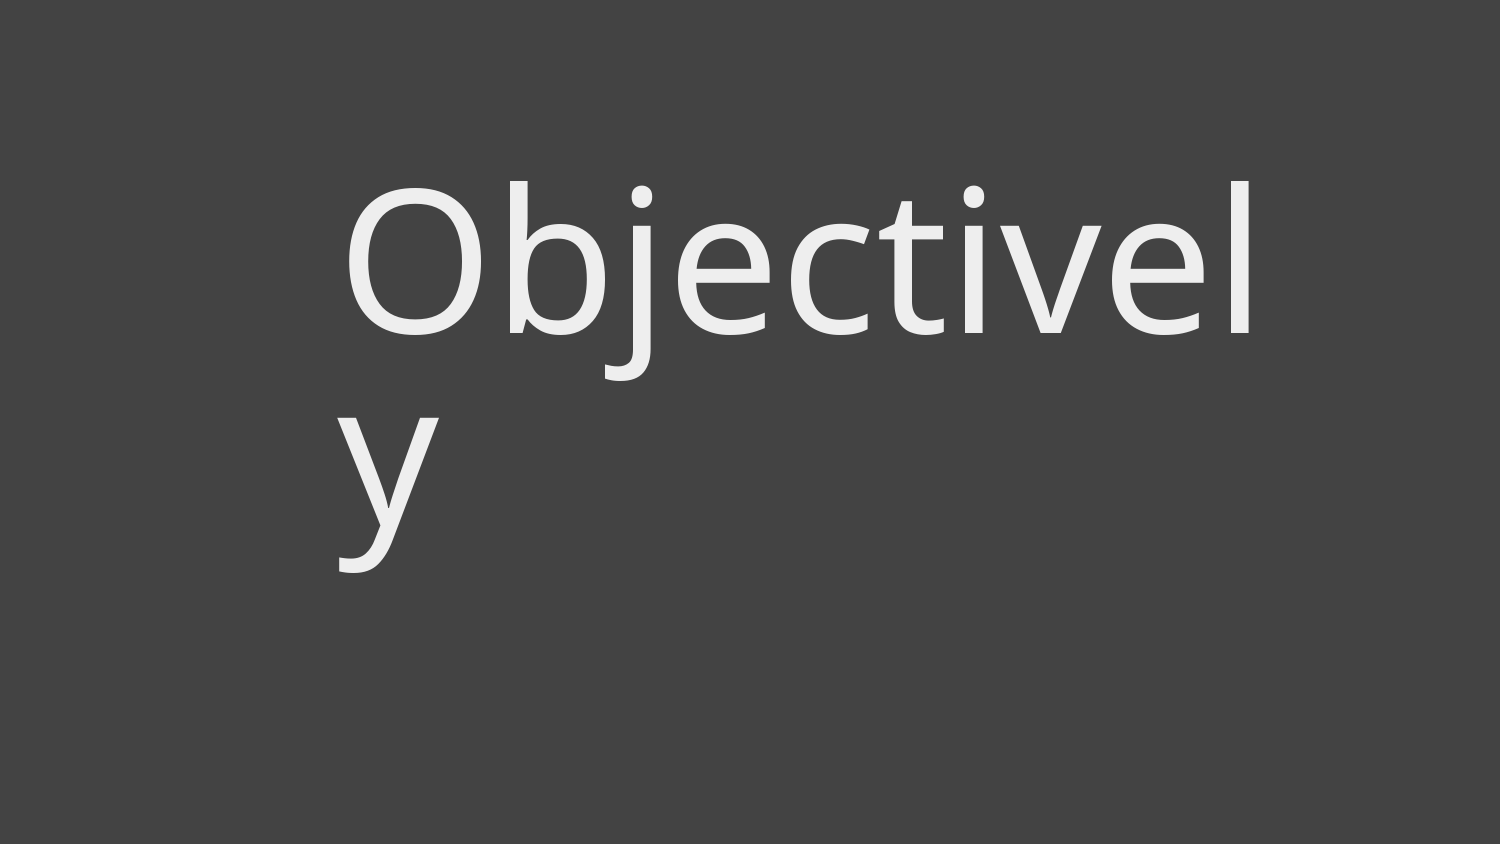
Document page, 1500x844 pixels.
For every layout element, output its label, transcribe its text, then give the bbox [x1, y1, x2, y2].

title Objectively [322, 65, 1286, 579]
